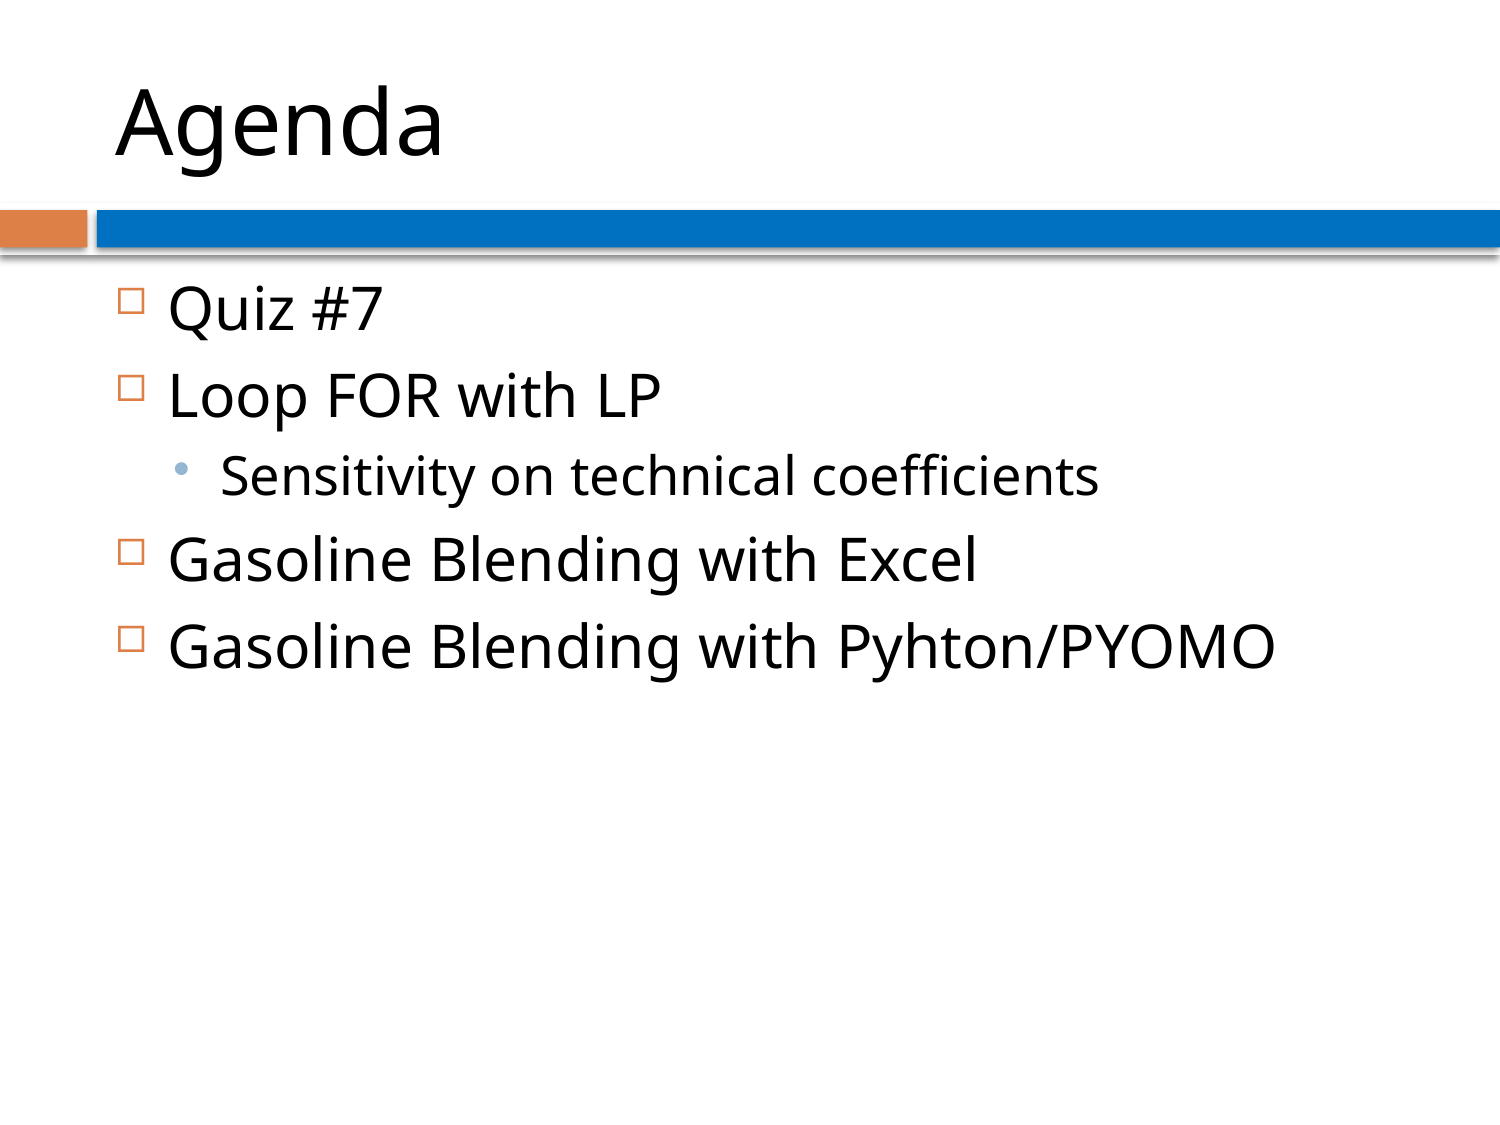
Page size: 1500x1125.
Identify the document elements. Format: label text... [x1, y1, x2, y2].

title Agenda [100, 37, 1438, 200]
list Quiz #7 Loop FOR with LP Sensitivity on technical coefficients Gasoline Blending with Excel Gasoline Blending with Pyhton/PYOMO [100, 262, 1438, 1000]
